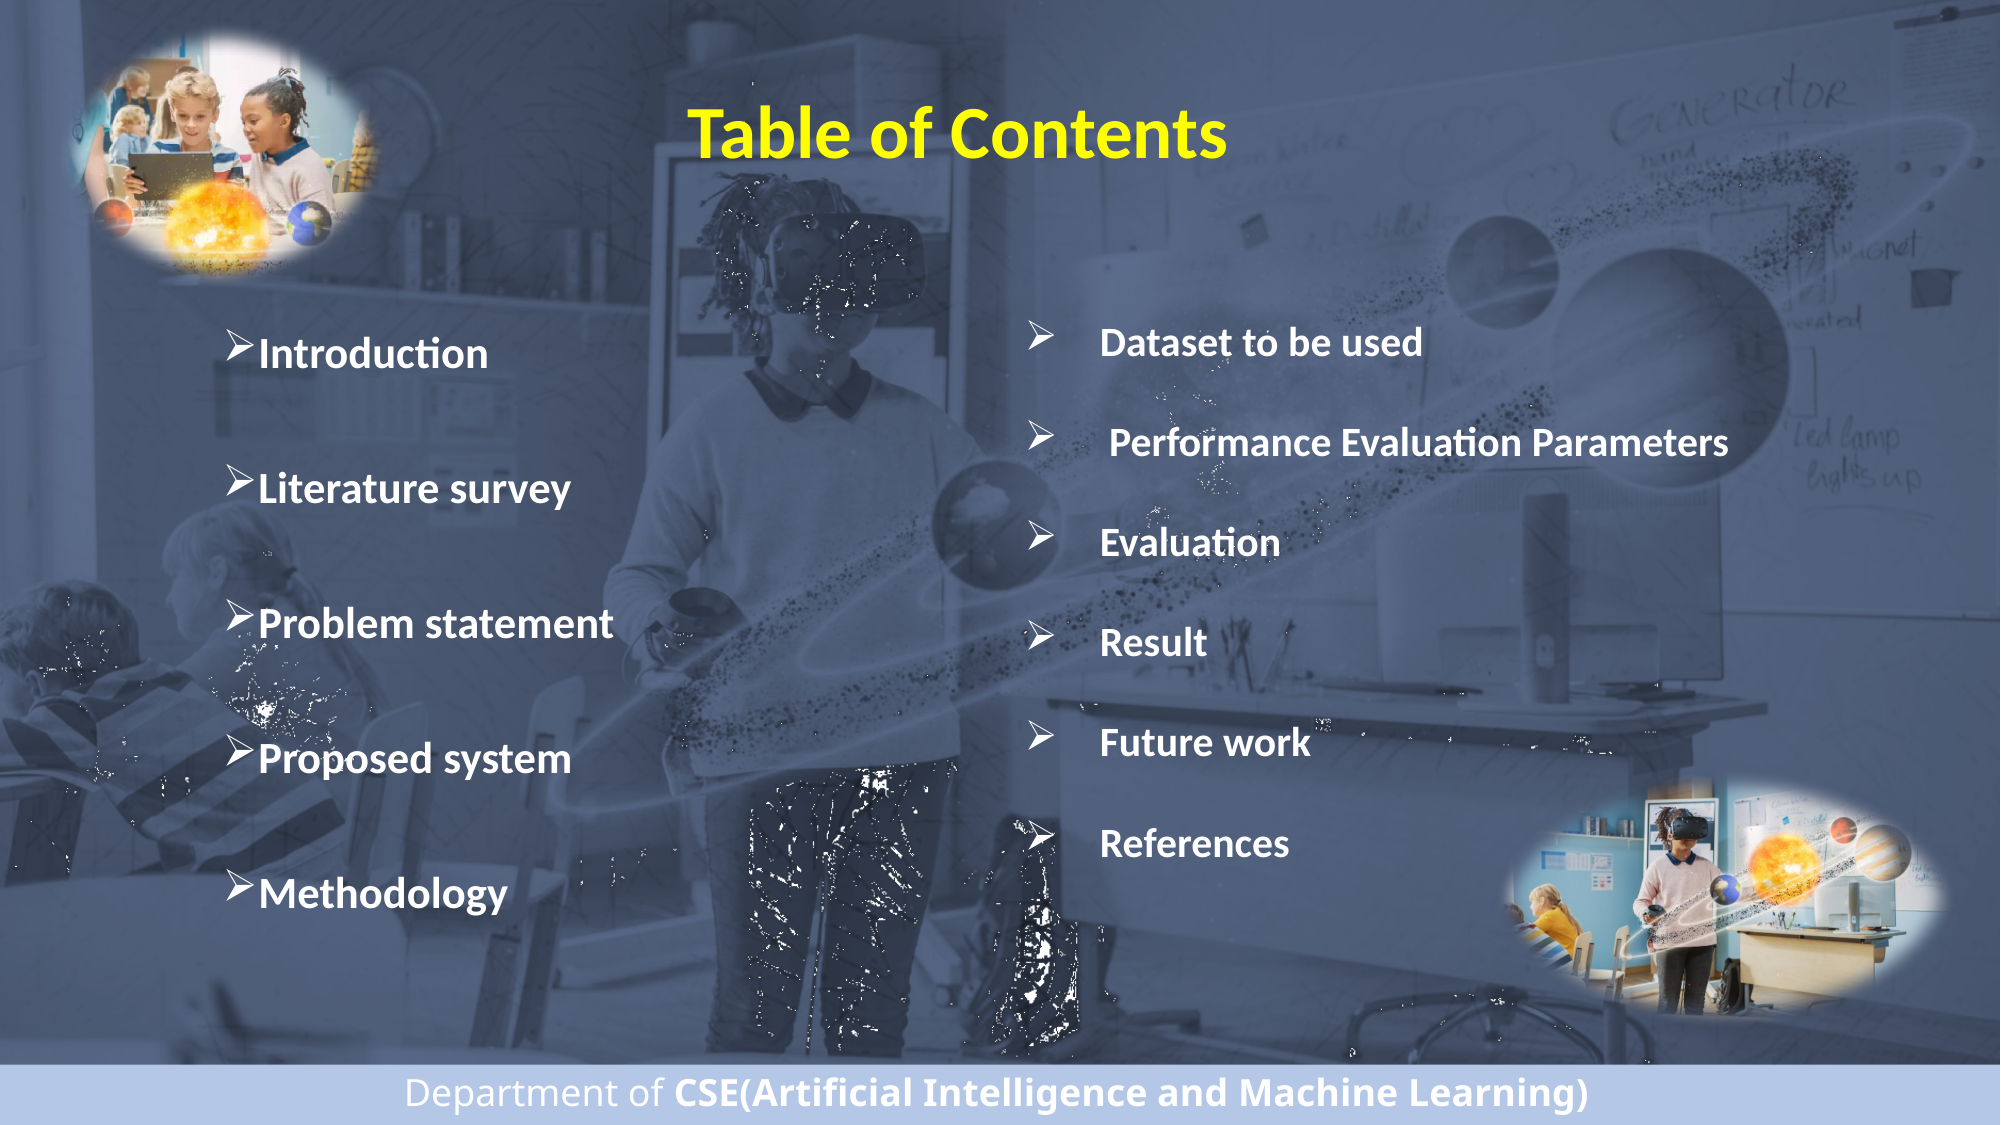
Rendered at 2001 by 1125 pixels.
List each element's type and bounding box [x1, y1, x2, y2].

picture [0, 0, 2000, 1064]
text_box [0, 1064, 2000, 1125]
